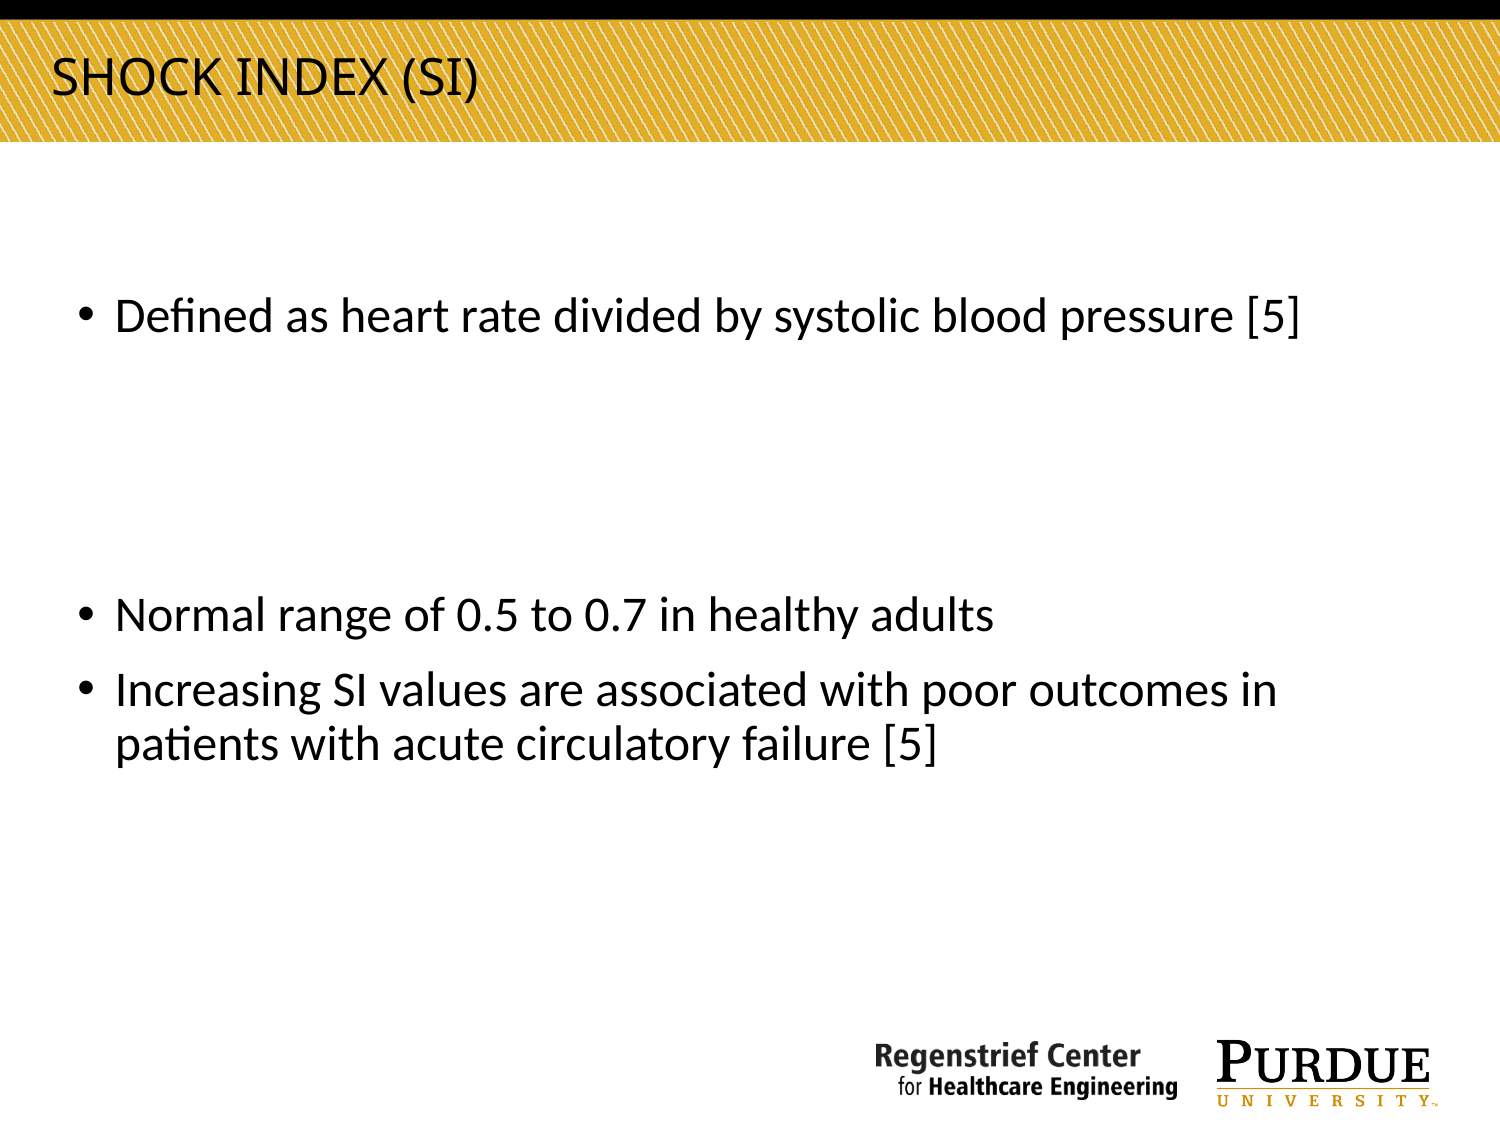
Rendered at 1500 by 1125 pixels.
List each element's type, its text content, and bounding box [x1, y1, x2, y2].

list Shock Index (SI) [35, 43, 1380, 156]
picture [876, 1041, 1177, 1100]
